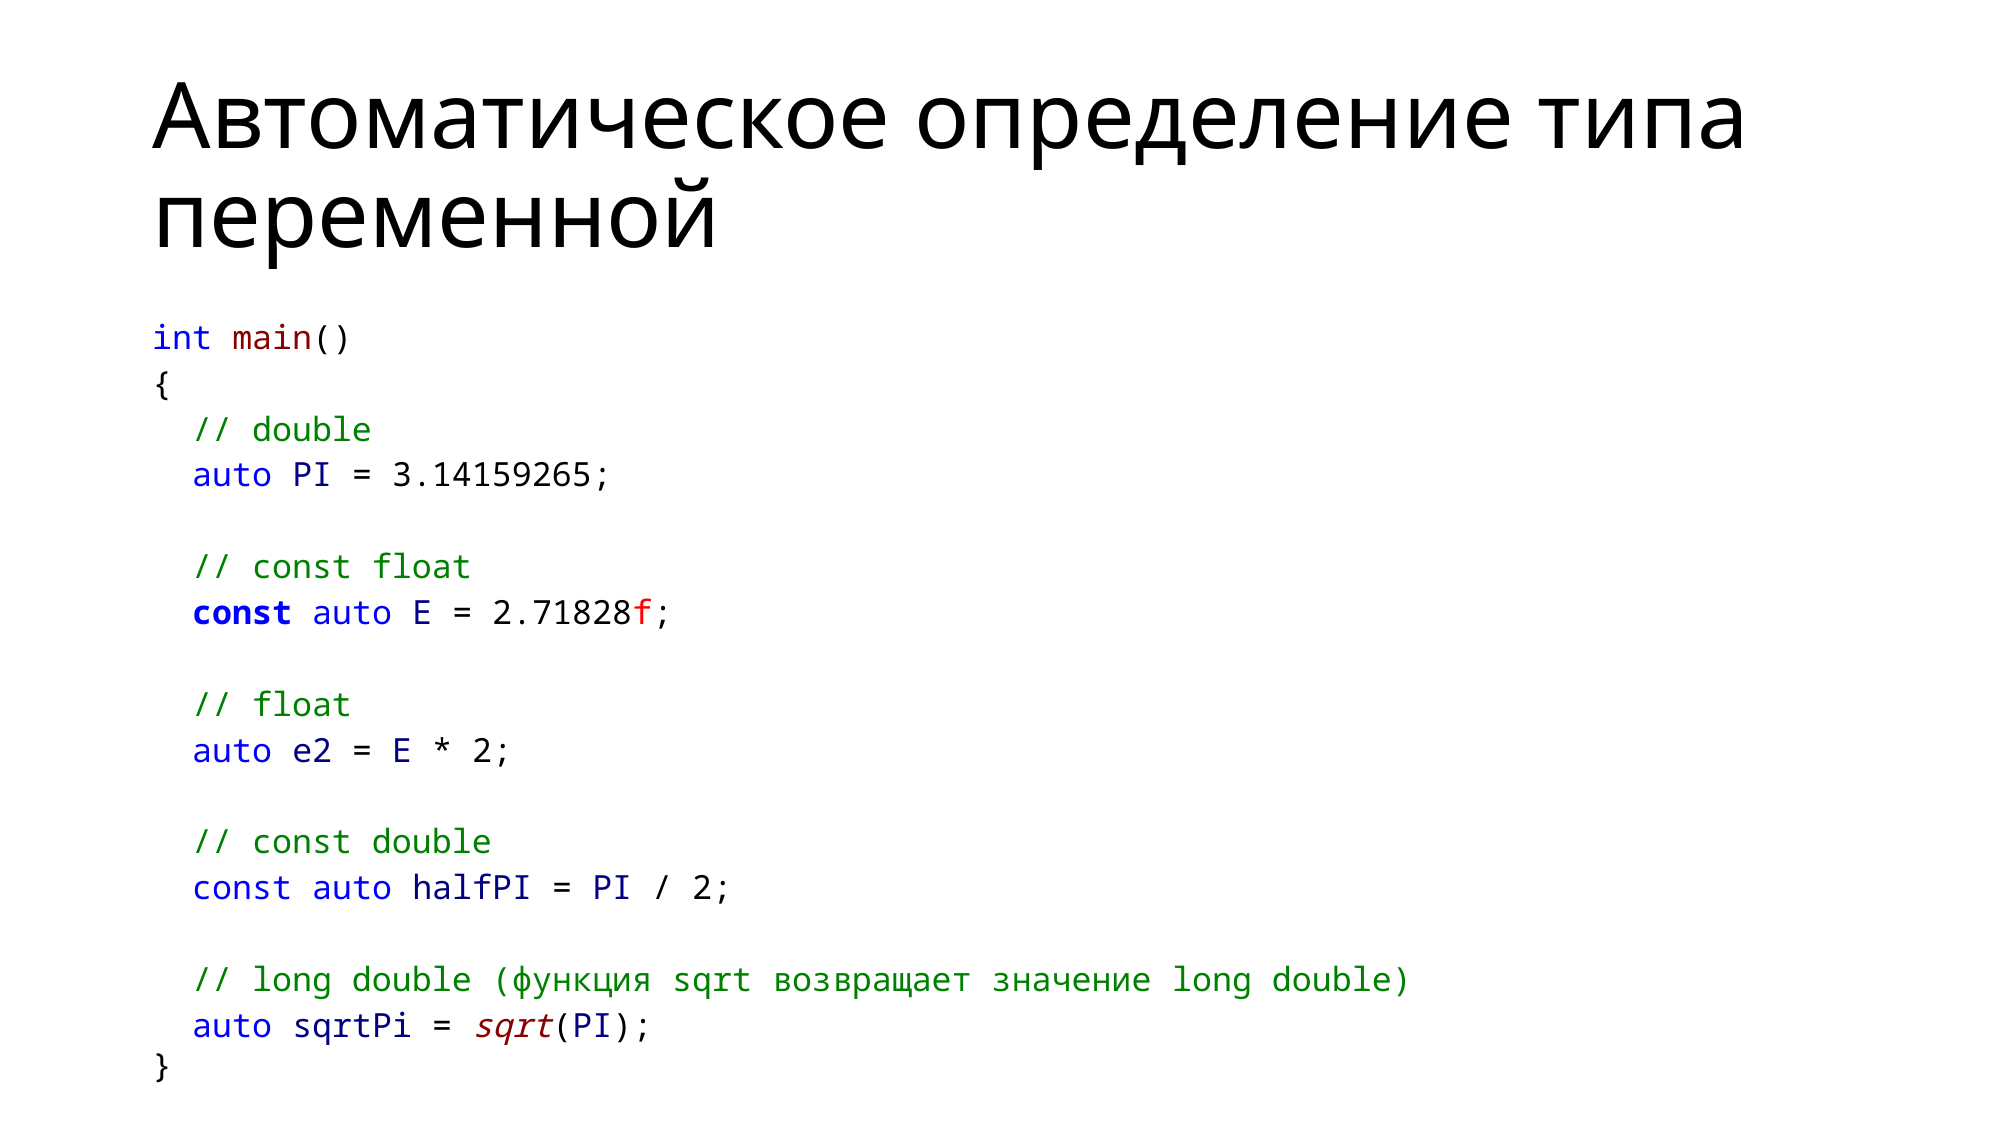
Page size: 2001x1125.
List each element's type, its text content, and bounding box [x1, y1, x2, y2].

title Автоматическое определение типа переменной [137, 59, 1863, 278]
text_box int main() { // double auto PI = 3.14159265; // const float const auto E = 2.71828f; // float auto e2 = E * 2; // const double const auto halfPI = PI / 2; // long double (функция sqrt возвращает значение long double) auto sqrtPi = sqrt(PI); } [137, 302, 1579, 1092]
